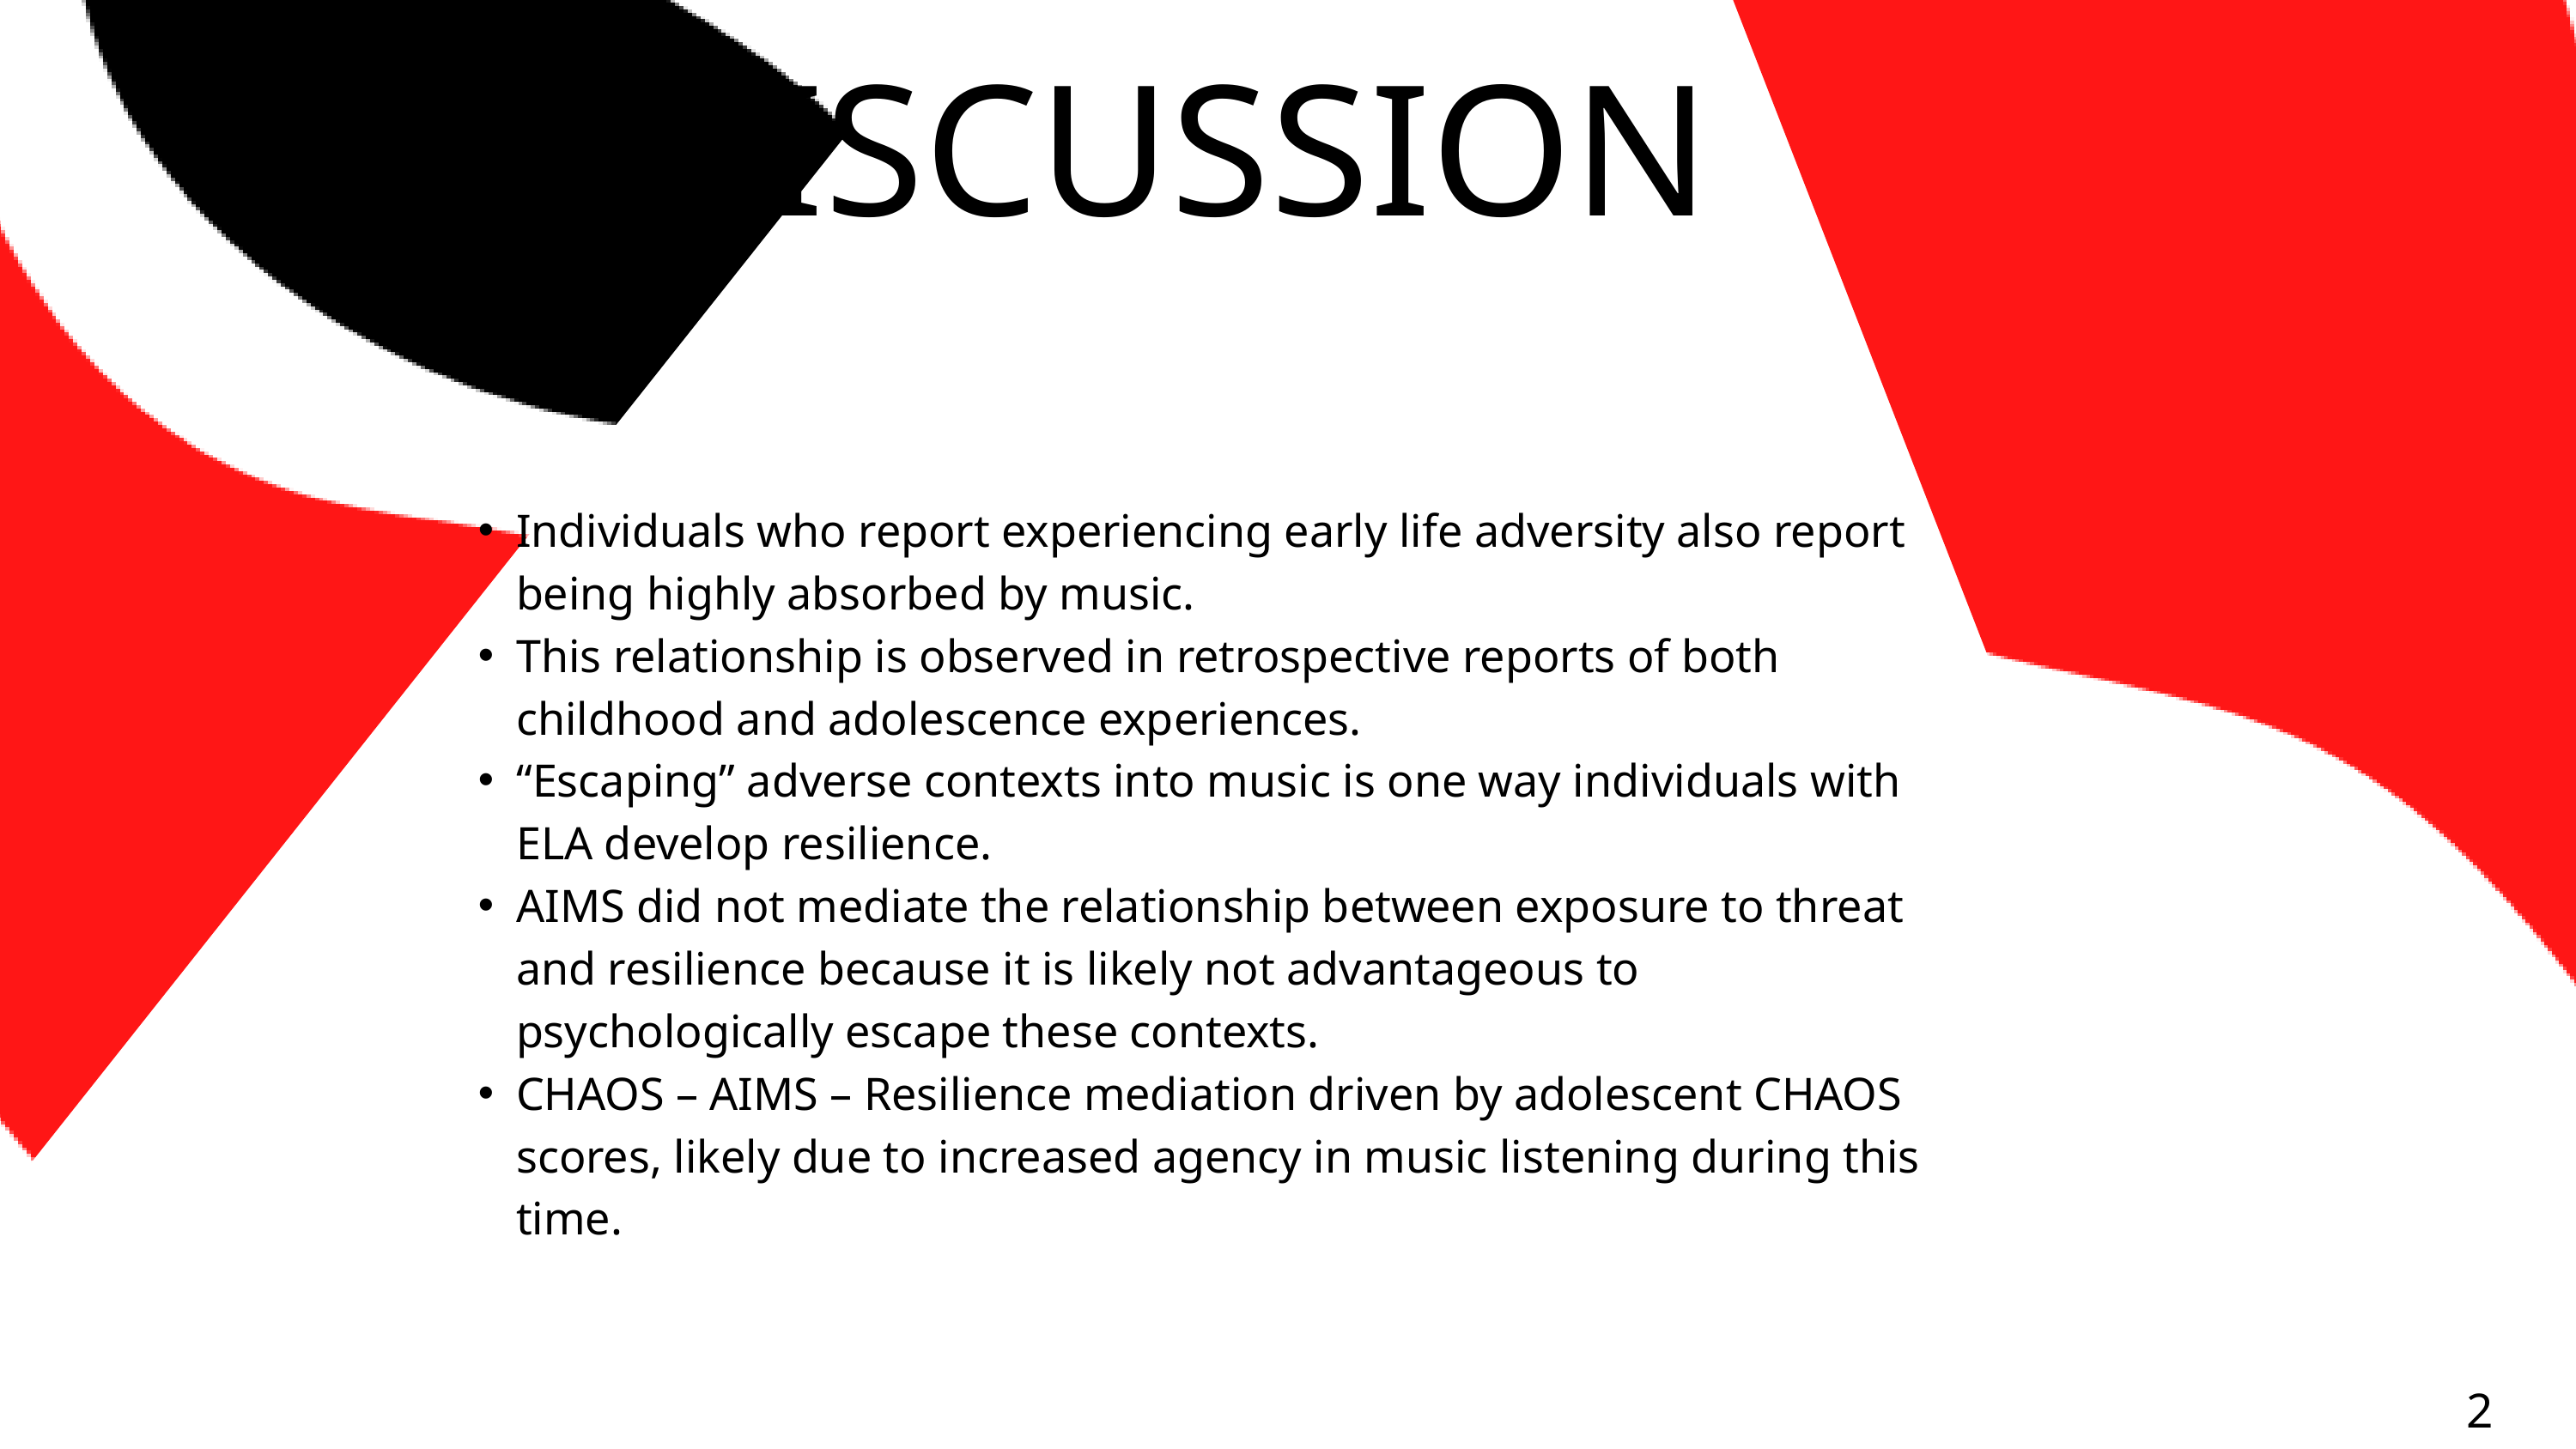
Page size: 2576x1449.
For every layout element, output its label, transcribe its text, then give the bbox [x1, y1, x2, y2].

text_box DISCUSSION [301, 34, 2040, 252]
text_box [0, 0, 914, 1203]
text_box Individuals who report experiencing early life adversity also report being highly absorbed by music. This relationship is observed in retrospective reports of both childhood and adolescence experiences. “Escaping” adverse contexts into music is one way individuals with ELA develop resilience. AIMS did not mediate the relationship between exposure to threat and resilience because it is likely not advantageous to psychologically escape these contexts. CHAOS – AIMS – Resilience mediation driven by adolescent CHAOS scores, likely due to increased agency in music listening during this time. [440, 493, 1964, 1245]
text_box [1733, 0, 2576, 1304]
text_box 2 [2411, 1371, 2549, 1438]
